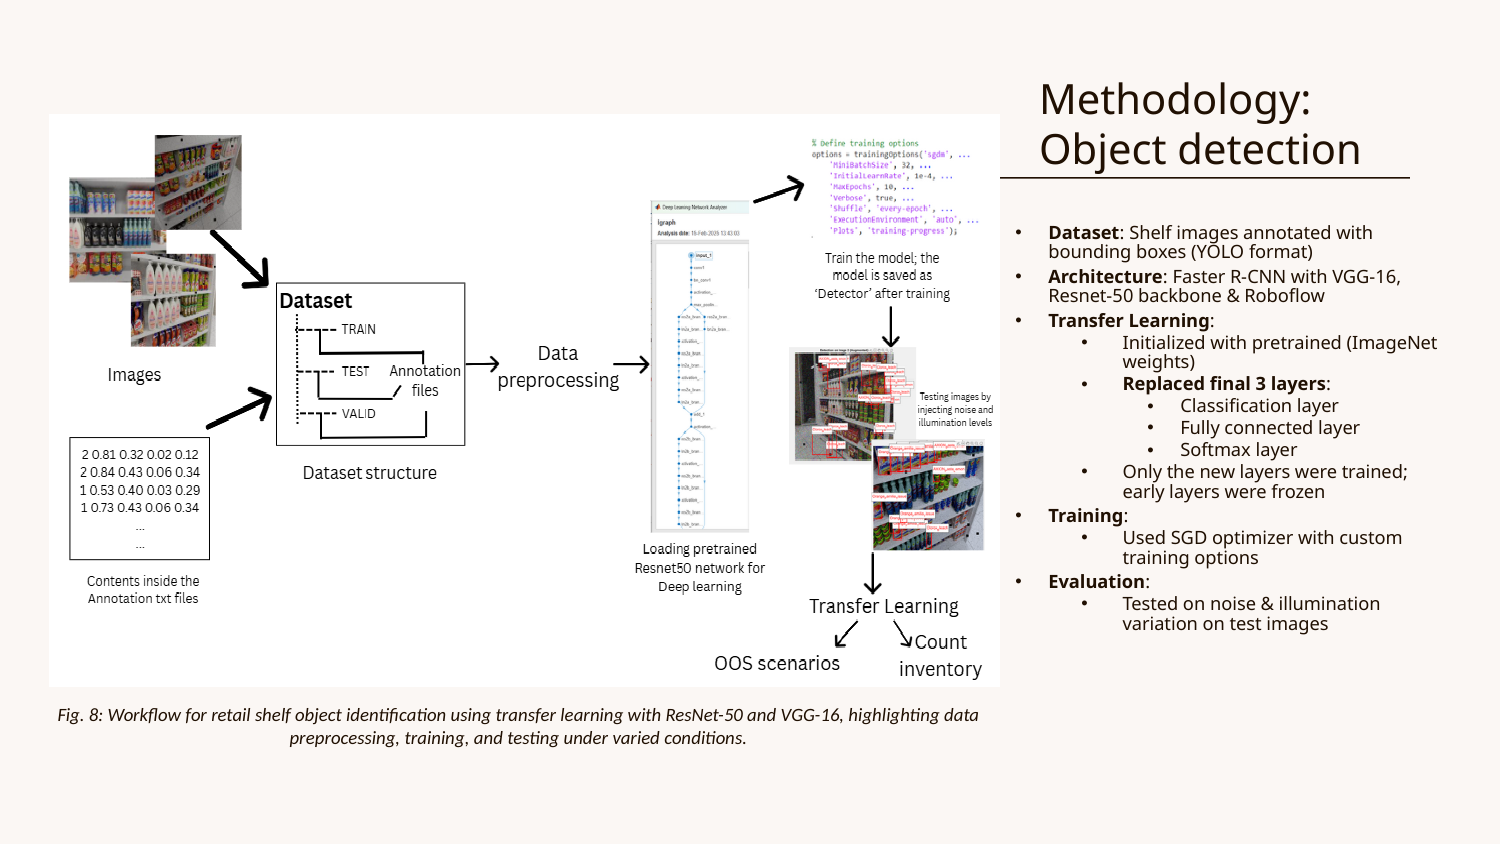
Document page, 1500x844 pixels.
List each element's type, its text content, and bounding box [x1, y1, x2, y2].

subtitle Dataset: Shelf images annotated with bounding boxes (YOLO format) Architecture: Faster R-CNN with VGG-16, Resnet-50 backbone & Roboflow Transfer Learning: Initialized with pretrained (ImageNet weights) Replaced final 3 layers: Classification layer Fully connected layer Softmax layer Only the new layers were trained; early layers were frozen Training: Used SGD optimizer with custom training options Evaluation: Tested on noise & illumination variation on test images [1000, 208, 1462, 687]
picture [49, 114, 1000, 687]
title Methodology: Object detection [1024, 179, 1383, 188]
text_box Fig. 8: Workflow for retail shelf object identification using transfer learning with ResNet-50 and VGG-16, highlighting data preprocessing, training, and testing under varied conditions. [36, 695, 1001, 801]
title Methodology: Object detection [1024, 25, 1383, 177]
